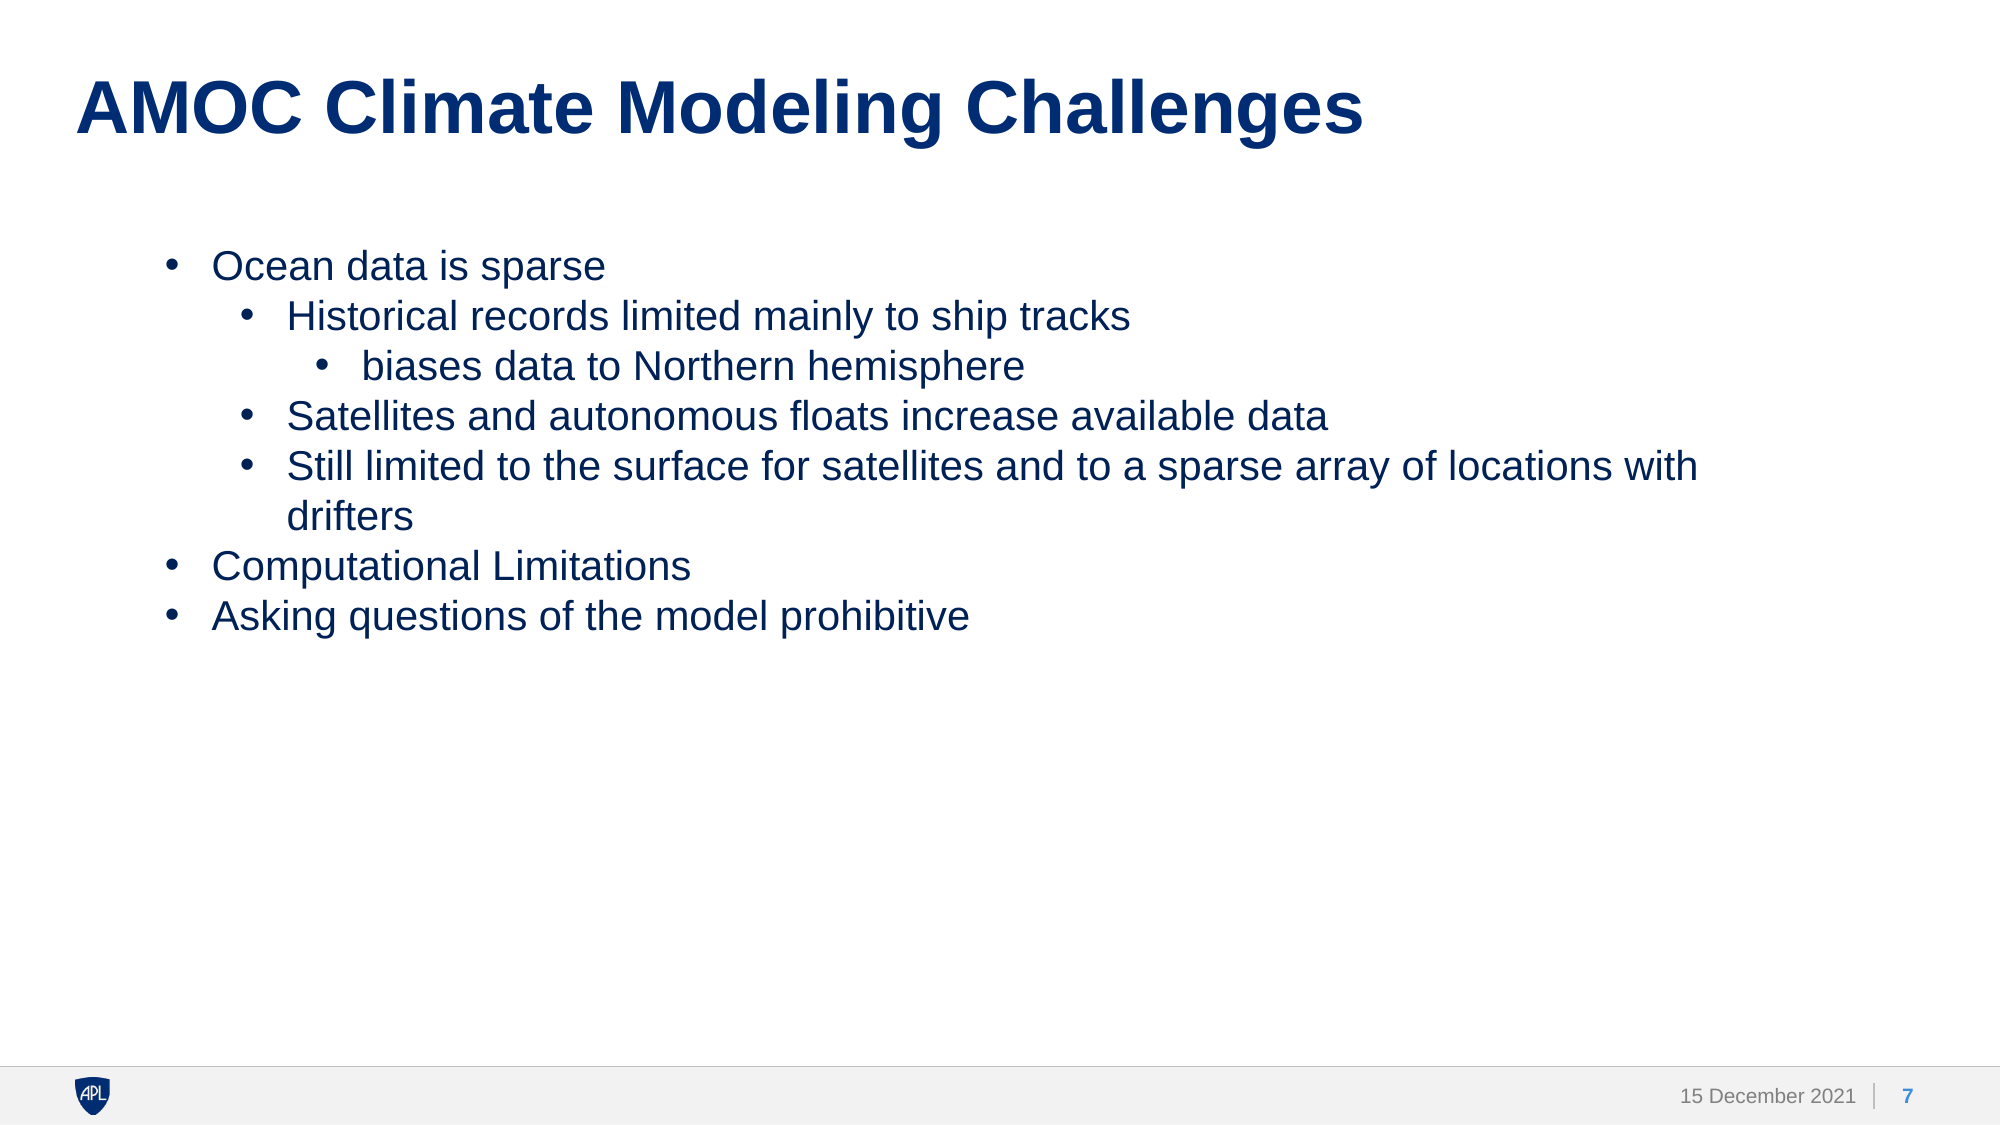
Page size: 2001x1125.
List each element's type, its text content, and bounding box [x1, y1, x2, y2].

text_box Ocean data is sparse Historical records limited mainly to ship tracks biases data to Northern hemisphere Satellites and autonomous floats increase available data Still limited to the surface for satellites and to a sparse array of locations with drifters Computational Limitations Asking questions of the model prohibitive [149, 231, 1797, 647]
title AMOC Climate Modeling Challenges [75, 68, 1464, 194]
slide_number 7 [1876, 1066, 1940, 1125]
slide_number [1646, 1066, 1872, 1125]
